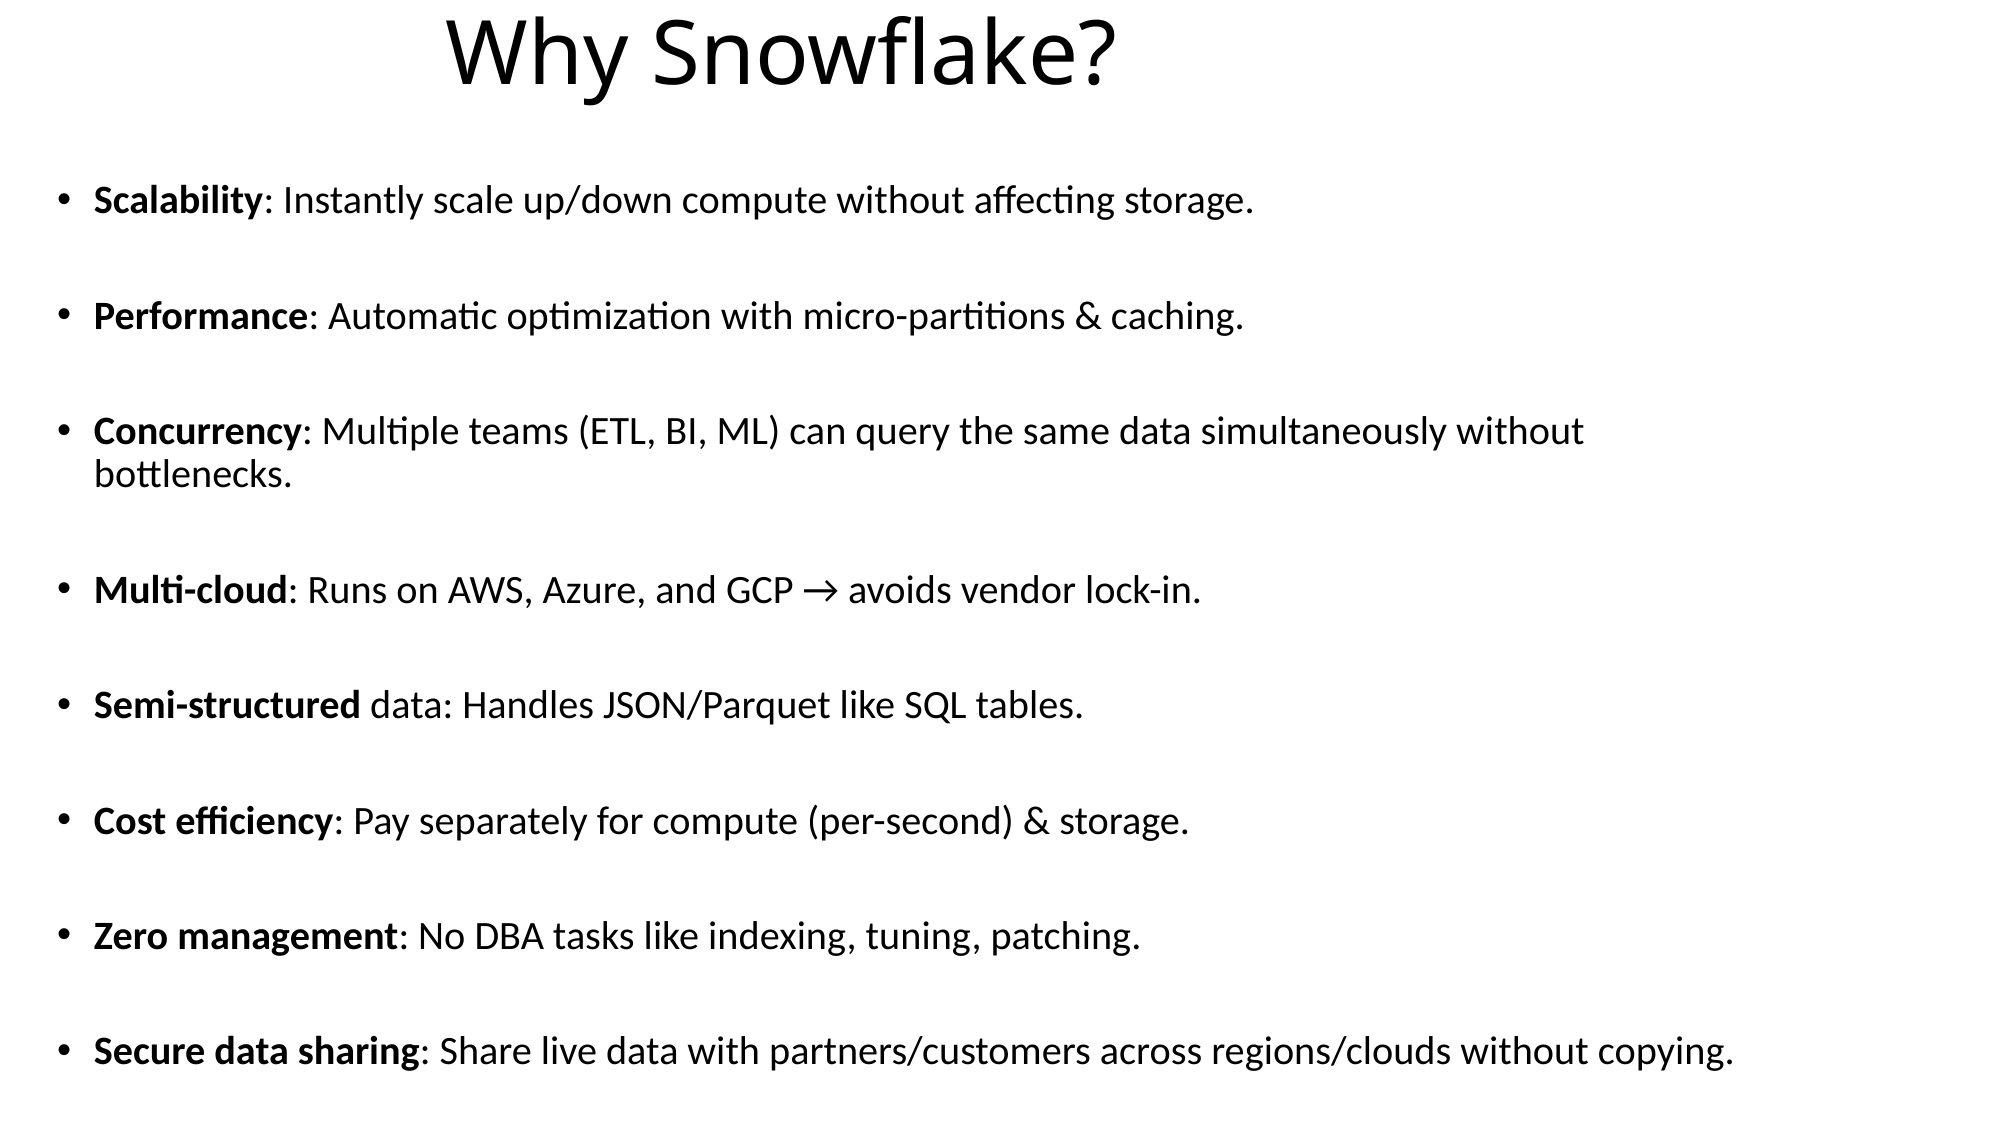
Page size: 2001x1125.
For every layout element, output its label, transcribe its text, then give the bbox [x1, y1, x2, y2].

title Why Snowflake? [430, 0, 2000, 112]
list Scalability: Instantly scale up/down compute without affecting storage. Performance: Automatic optimization with micro-partitions & caching. Concurrency: Multiple teams (ETL, BI, ML) can query the same data simultaneously without bottlenecks. Multi-cloud: Runs on AWS, Azure, and GCP → avoids vendor lock-in. Semi-structured data: Handles JSON/Parquet like SQL tables. Cost efficiency: Pay separately for compute (per-second) & storage. Zero management: No DBA tasks like indexing, tuning, patching. Secure data sharing: Share live data with partners/customers across regions/clouds without copying. [42, 171, 1767, 1093]
